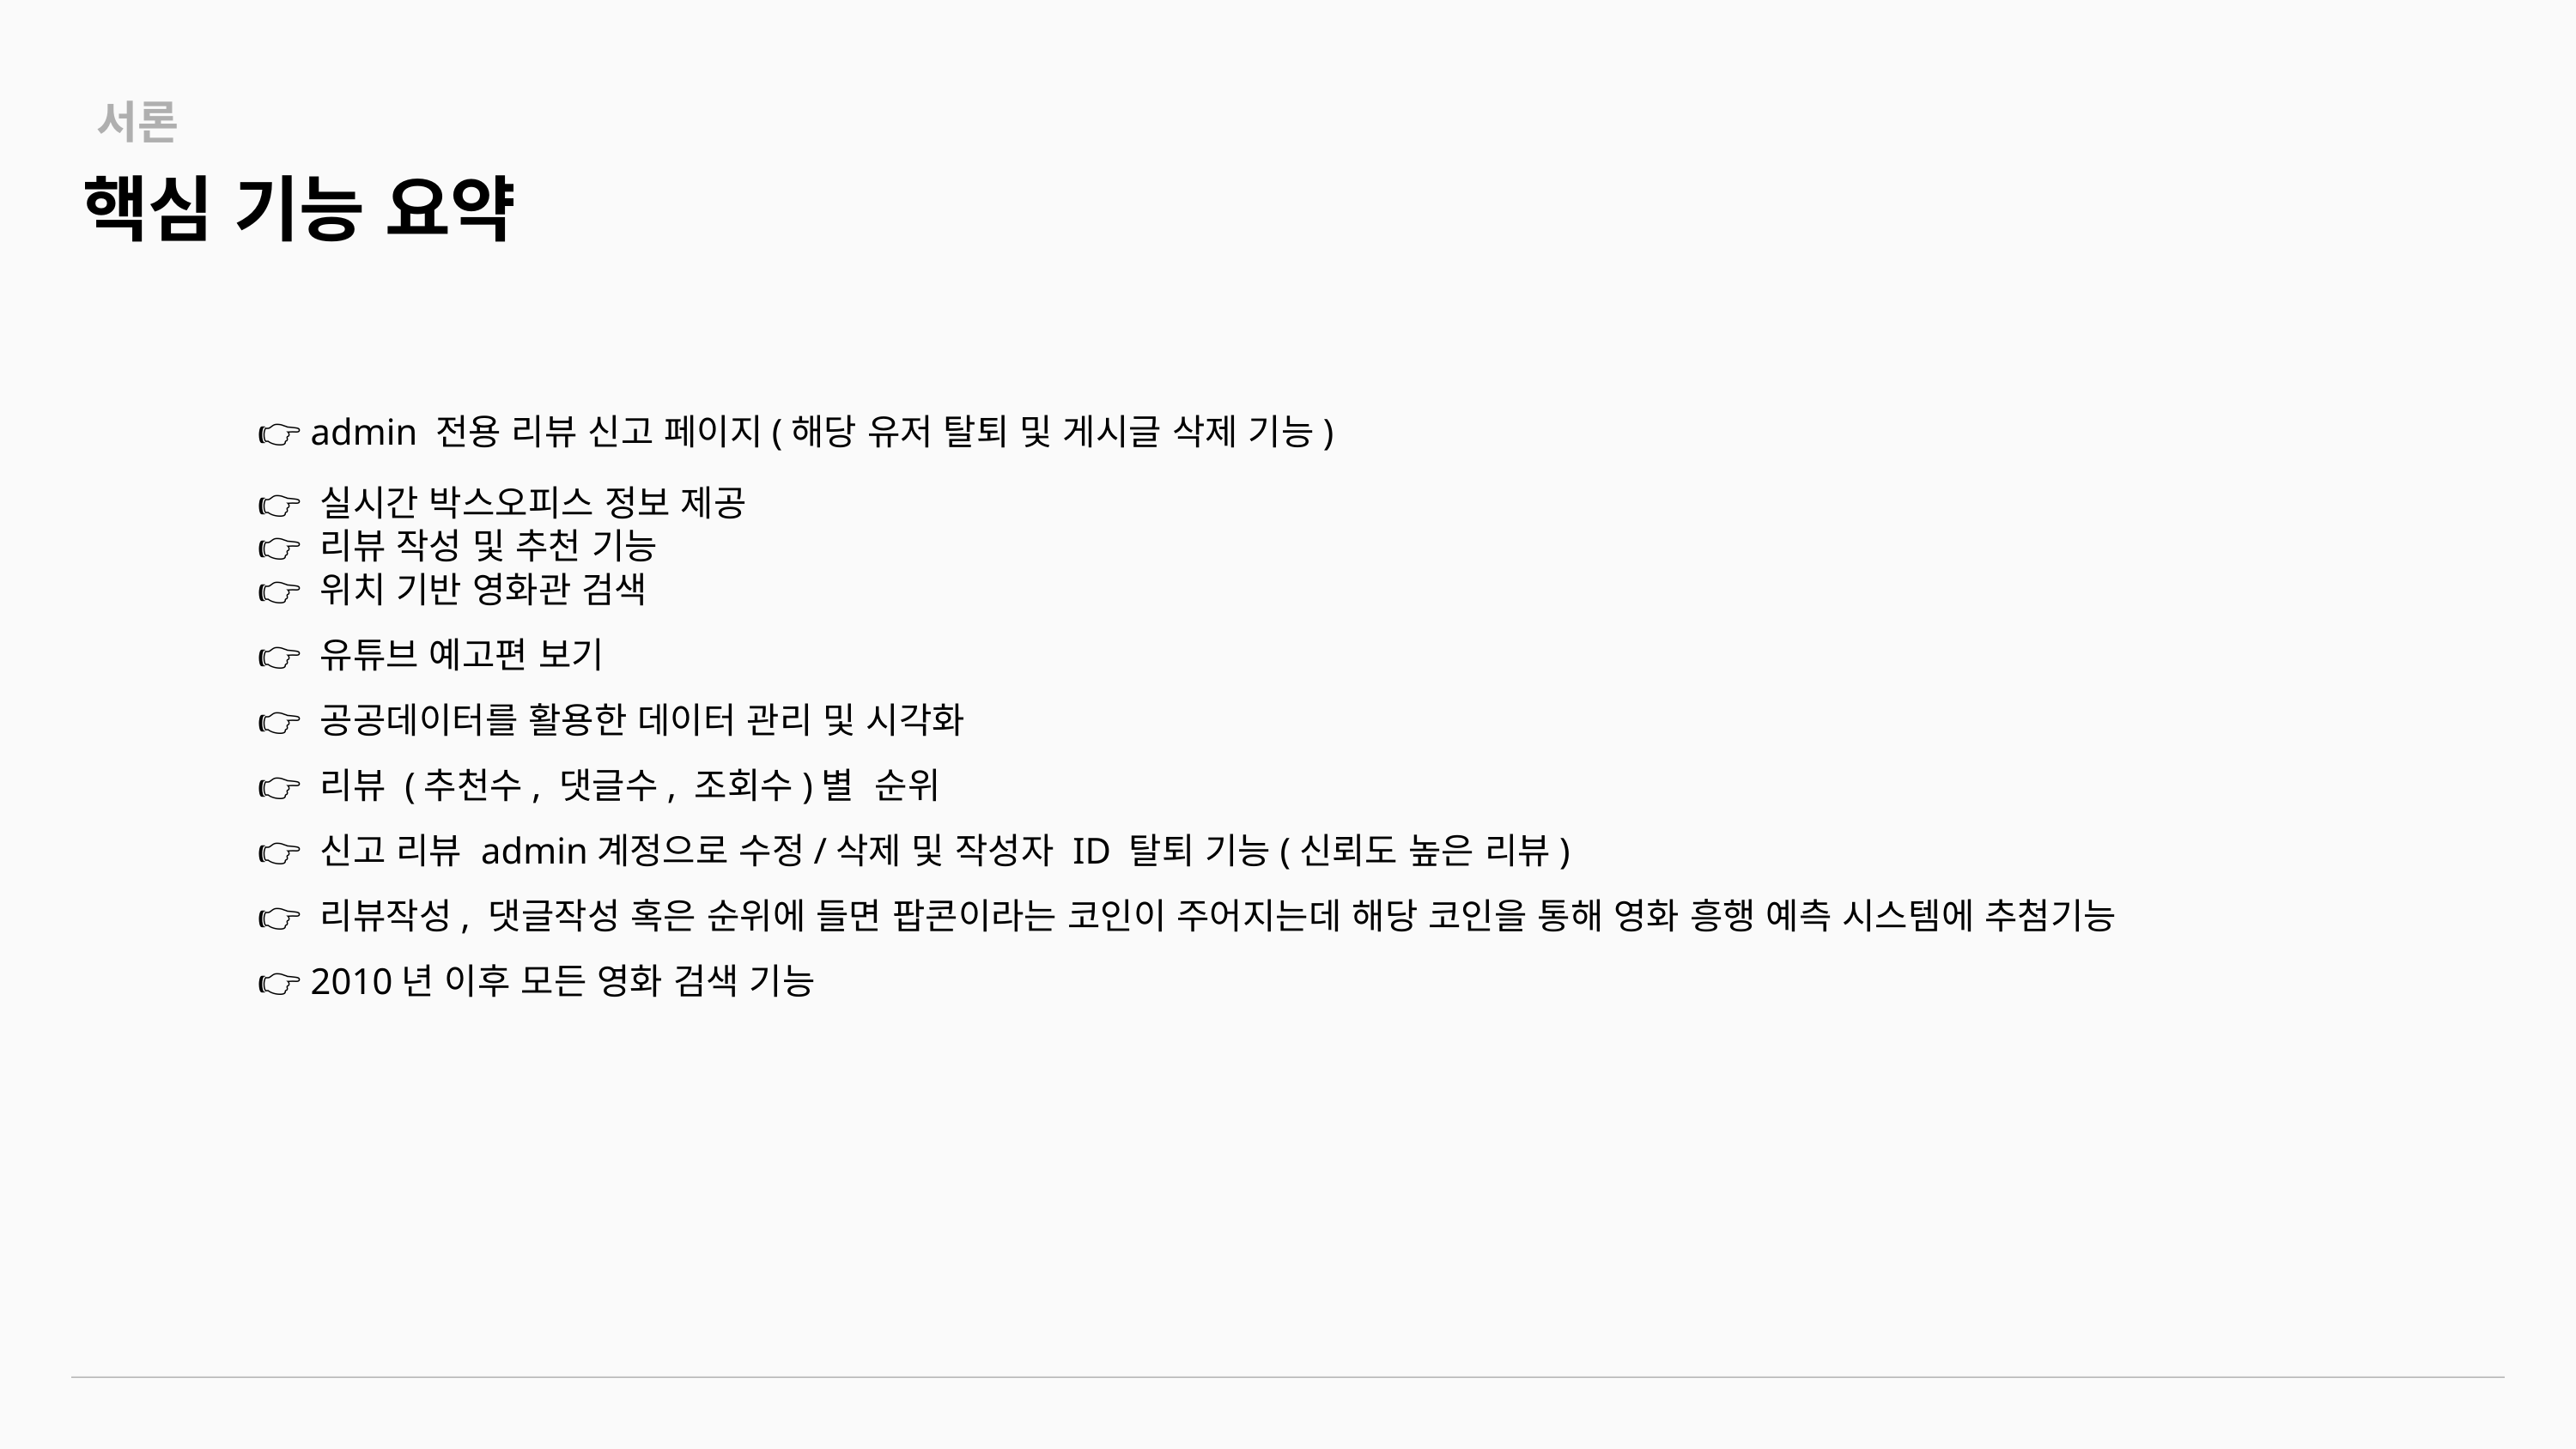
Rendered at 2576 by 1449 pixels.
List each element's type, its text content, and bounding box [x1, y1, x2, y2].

text_box 서론 [96, 85, 355, 149]
text_box 👉 admin 전용 리뷰 신고 페이지(해당 유저 탈퇴 및 게시글 삭제 기능) 👉 실시간 박스오피스 정보 제공 👉 리뷰 작성 및 추천 기능 👉 위치 기반 영화관 검색 👉 유튜브 예고편 보기 👉 공공데이터를 활용한 데이터 관리 및 시각화 👉 리뷰 (추천수, 댓글수, 조회수)별 순위 👉 신고 리뷰 admin계정으로 수정/삭제 및 작성자 ID 탈퇴 기능(신뢰도 높은 리뷰) 👉 리뷰작성, 댓글작성 혹은 순위에 들면 팝콘이라는 코인이 주어지는데 해당 코인을 통해 영화 흥행 예측 시스템에 추첨기능 👉 2010년 이후 모든 영화 검색 기능 [257, 379, 2318, 1003]
text_box 핵심 기능 요약 [82, 149, 1170, 251]
